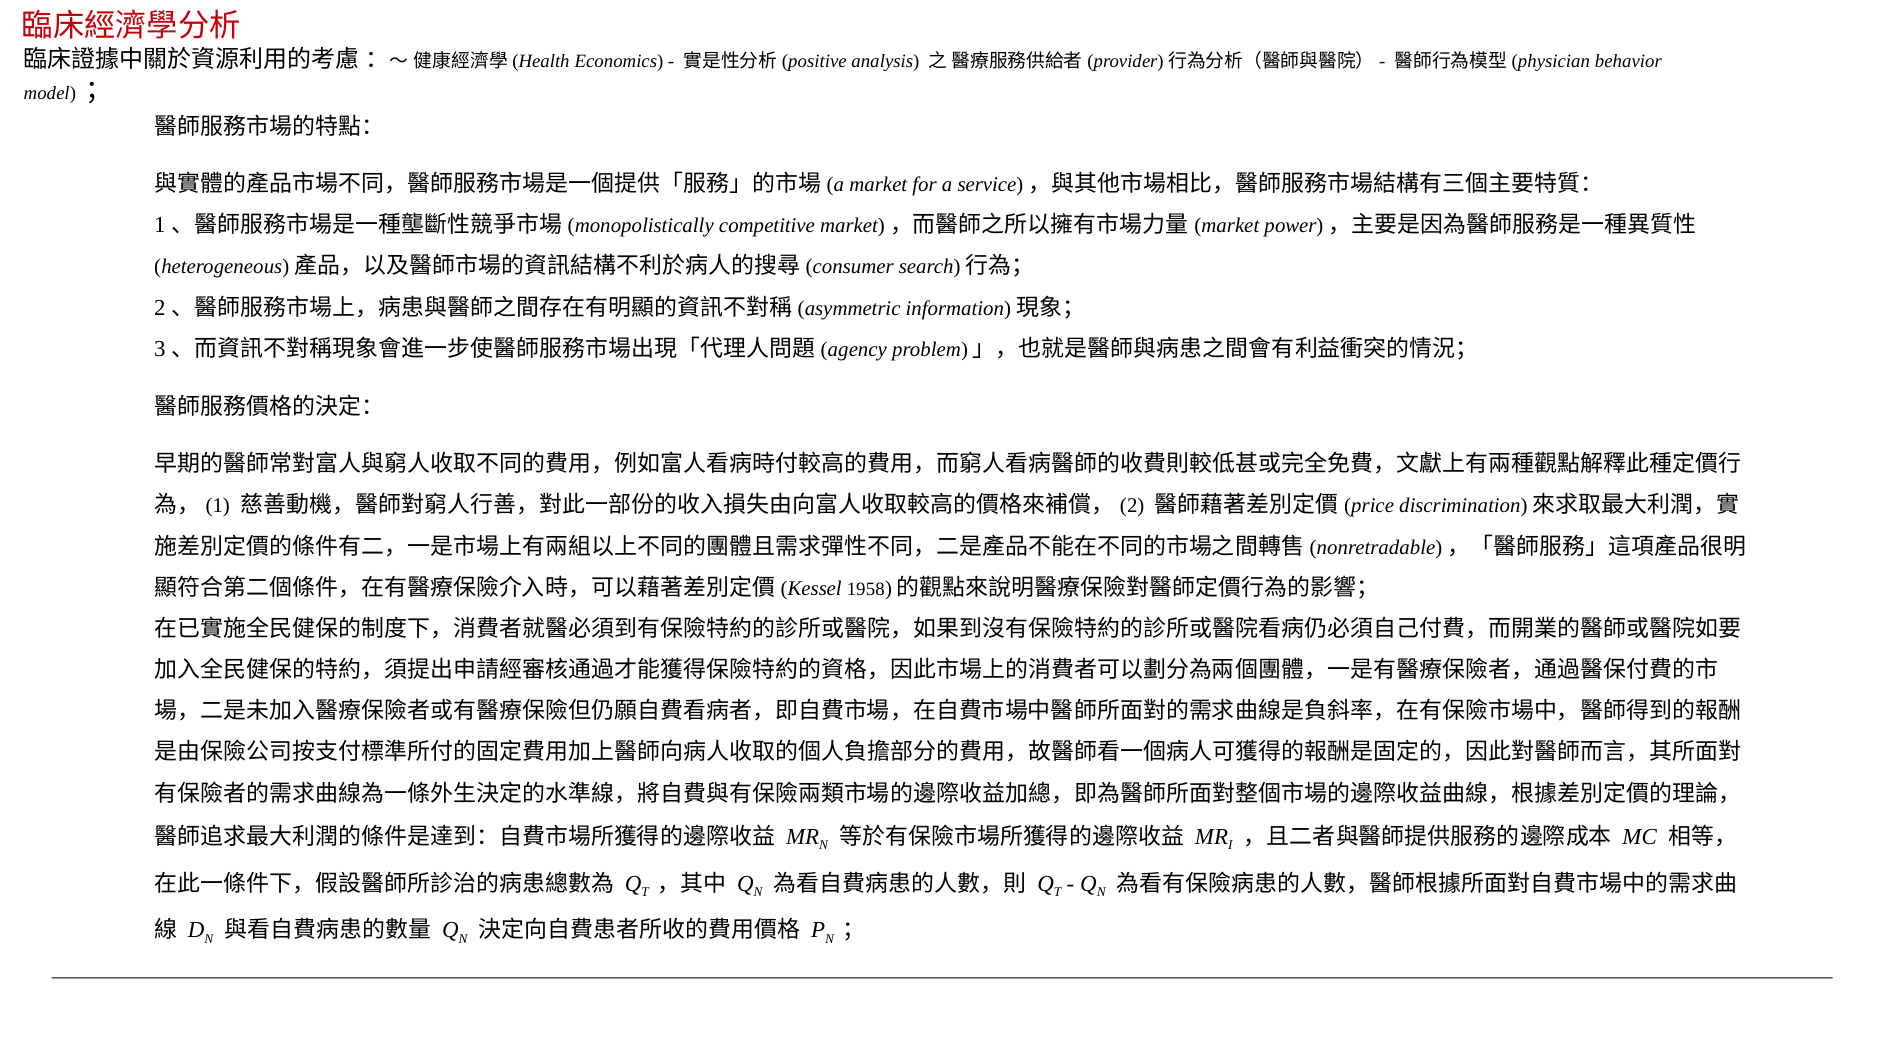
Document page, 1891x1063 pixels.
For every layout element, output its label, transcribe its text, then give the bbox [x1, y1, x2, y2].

text_box 臨床經濟學分析 [6, 6, 1406, 42]
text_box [139, 90, 1769, 944]
text_box 臨床證據中關於資源利用的考慮 ：～ 健康經濟學(Health Economics) - 實是性分析(positive analysis) 之 醫療服務供給者(provider)行為分析（醫師與醫院）- 醫師行為模型(physician behavior model) ； [8, 32, 1769, 113]
